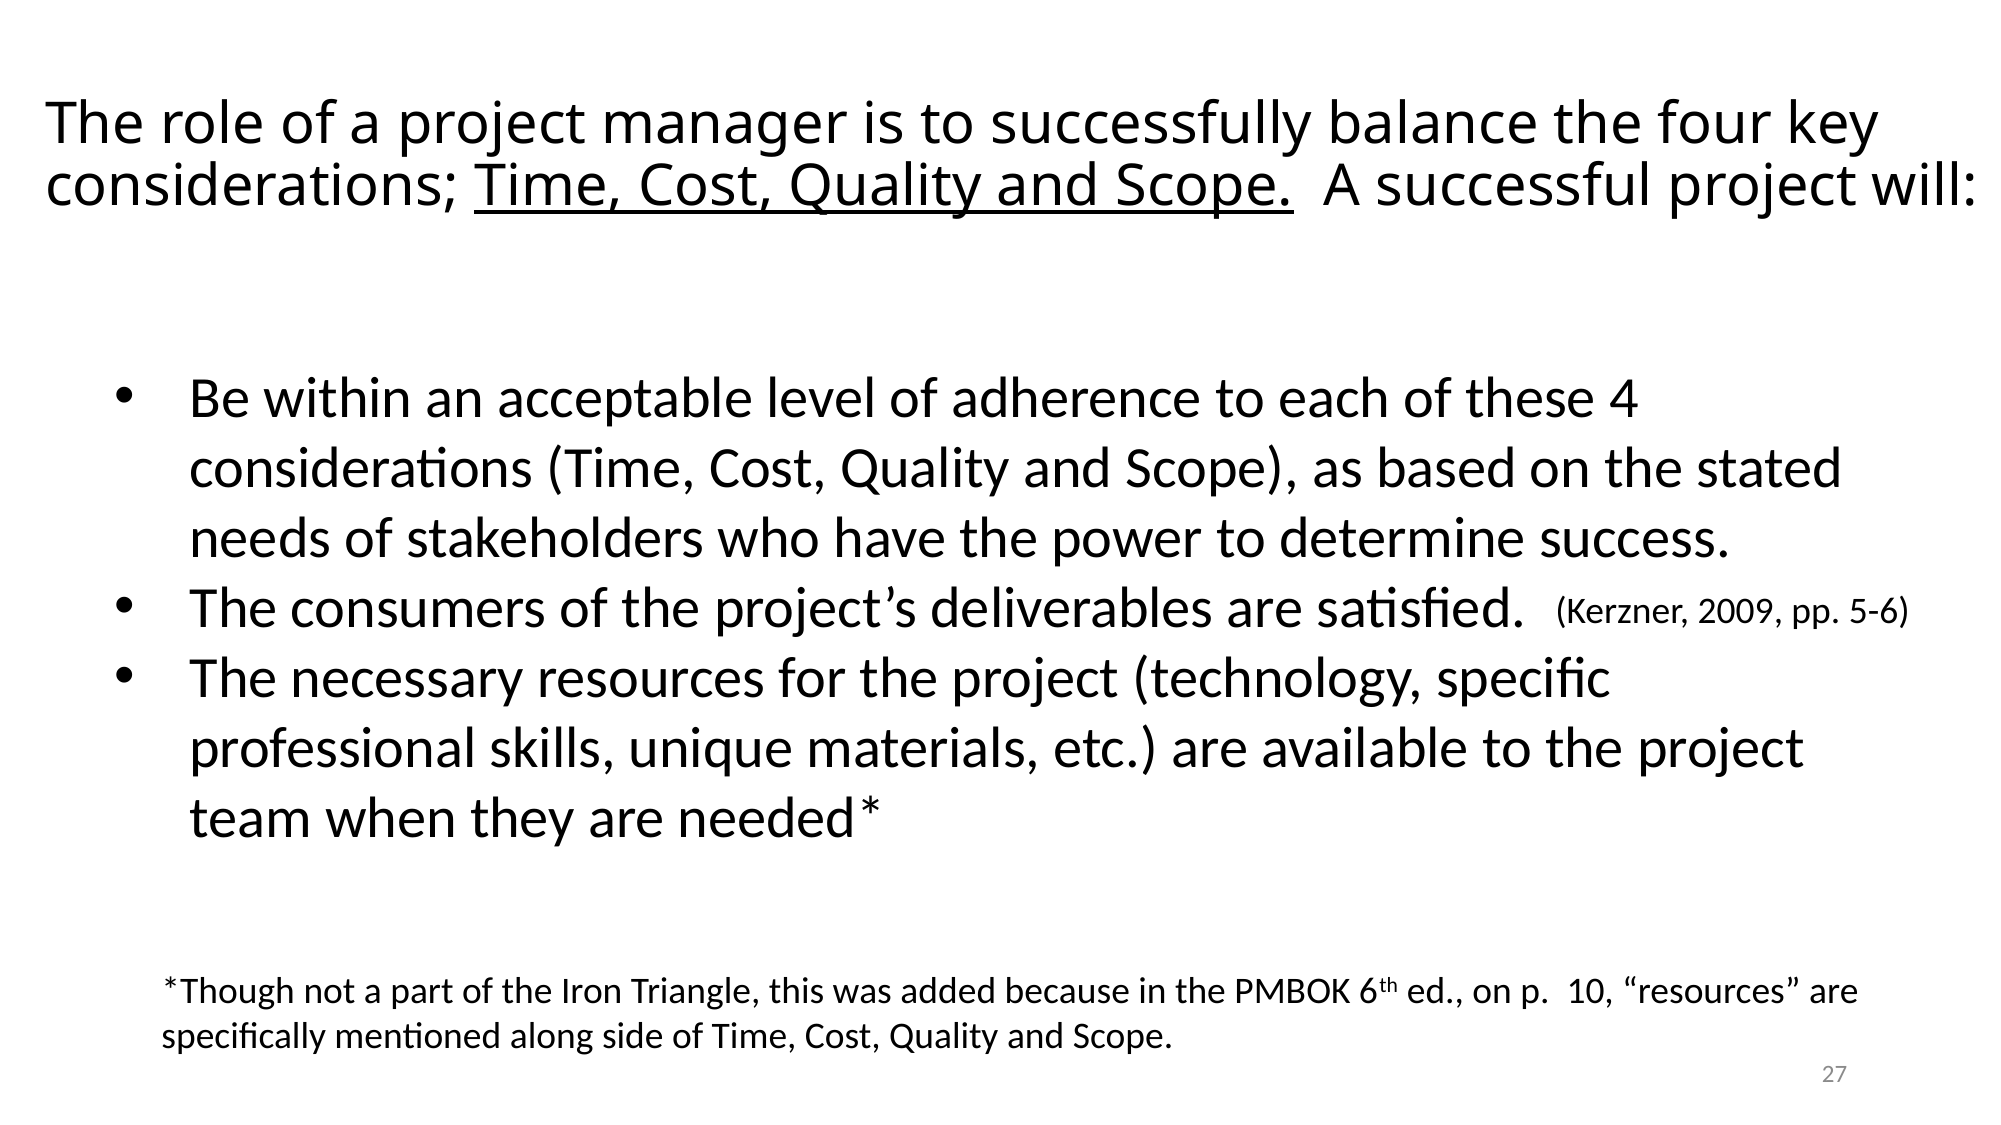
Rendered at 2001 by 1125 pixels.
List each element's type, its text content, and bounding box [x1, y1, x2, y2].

text_box (Kerzner, 2009, pp. 5-6) [1540, 578, 1925, 639]
title The role of a project manager is to successfully balance the four key considerations; Time, Cost, Quality and Scope. A successful project will: [30, 82, 2000, 300]
text_box *Though not a part of the Iron Triangle, this was added because in the PMBOK 6th ed., on p. 10, “resources” are specifically mentioned along side of Time, Cost, Quality and Scope. [146, 958, 1947, 1064]
slide_number 27 [1412, 1042, 1863, 1103]
text_box Be within an acceptable level of adherence to each of these 4 considerations (Time, Cost, Quality and Scope), as based on the stated needs of stakeholders who have the power to determine success. The consumers of the project’s deliverables are satisfied. The necessary resources for the project (technology, specific professional skills, unique materials, etc.) are available to the project team when they are needed* [99, 352, 1900, 902]
